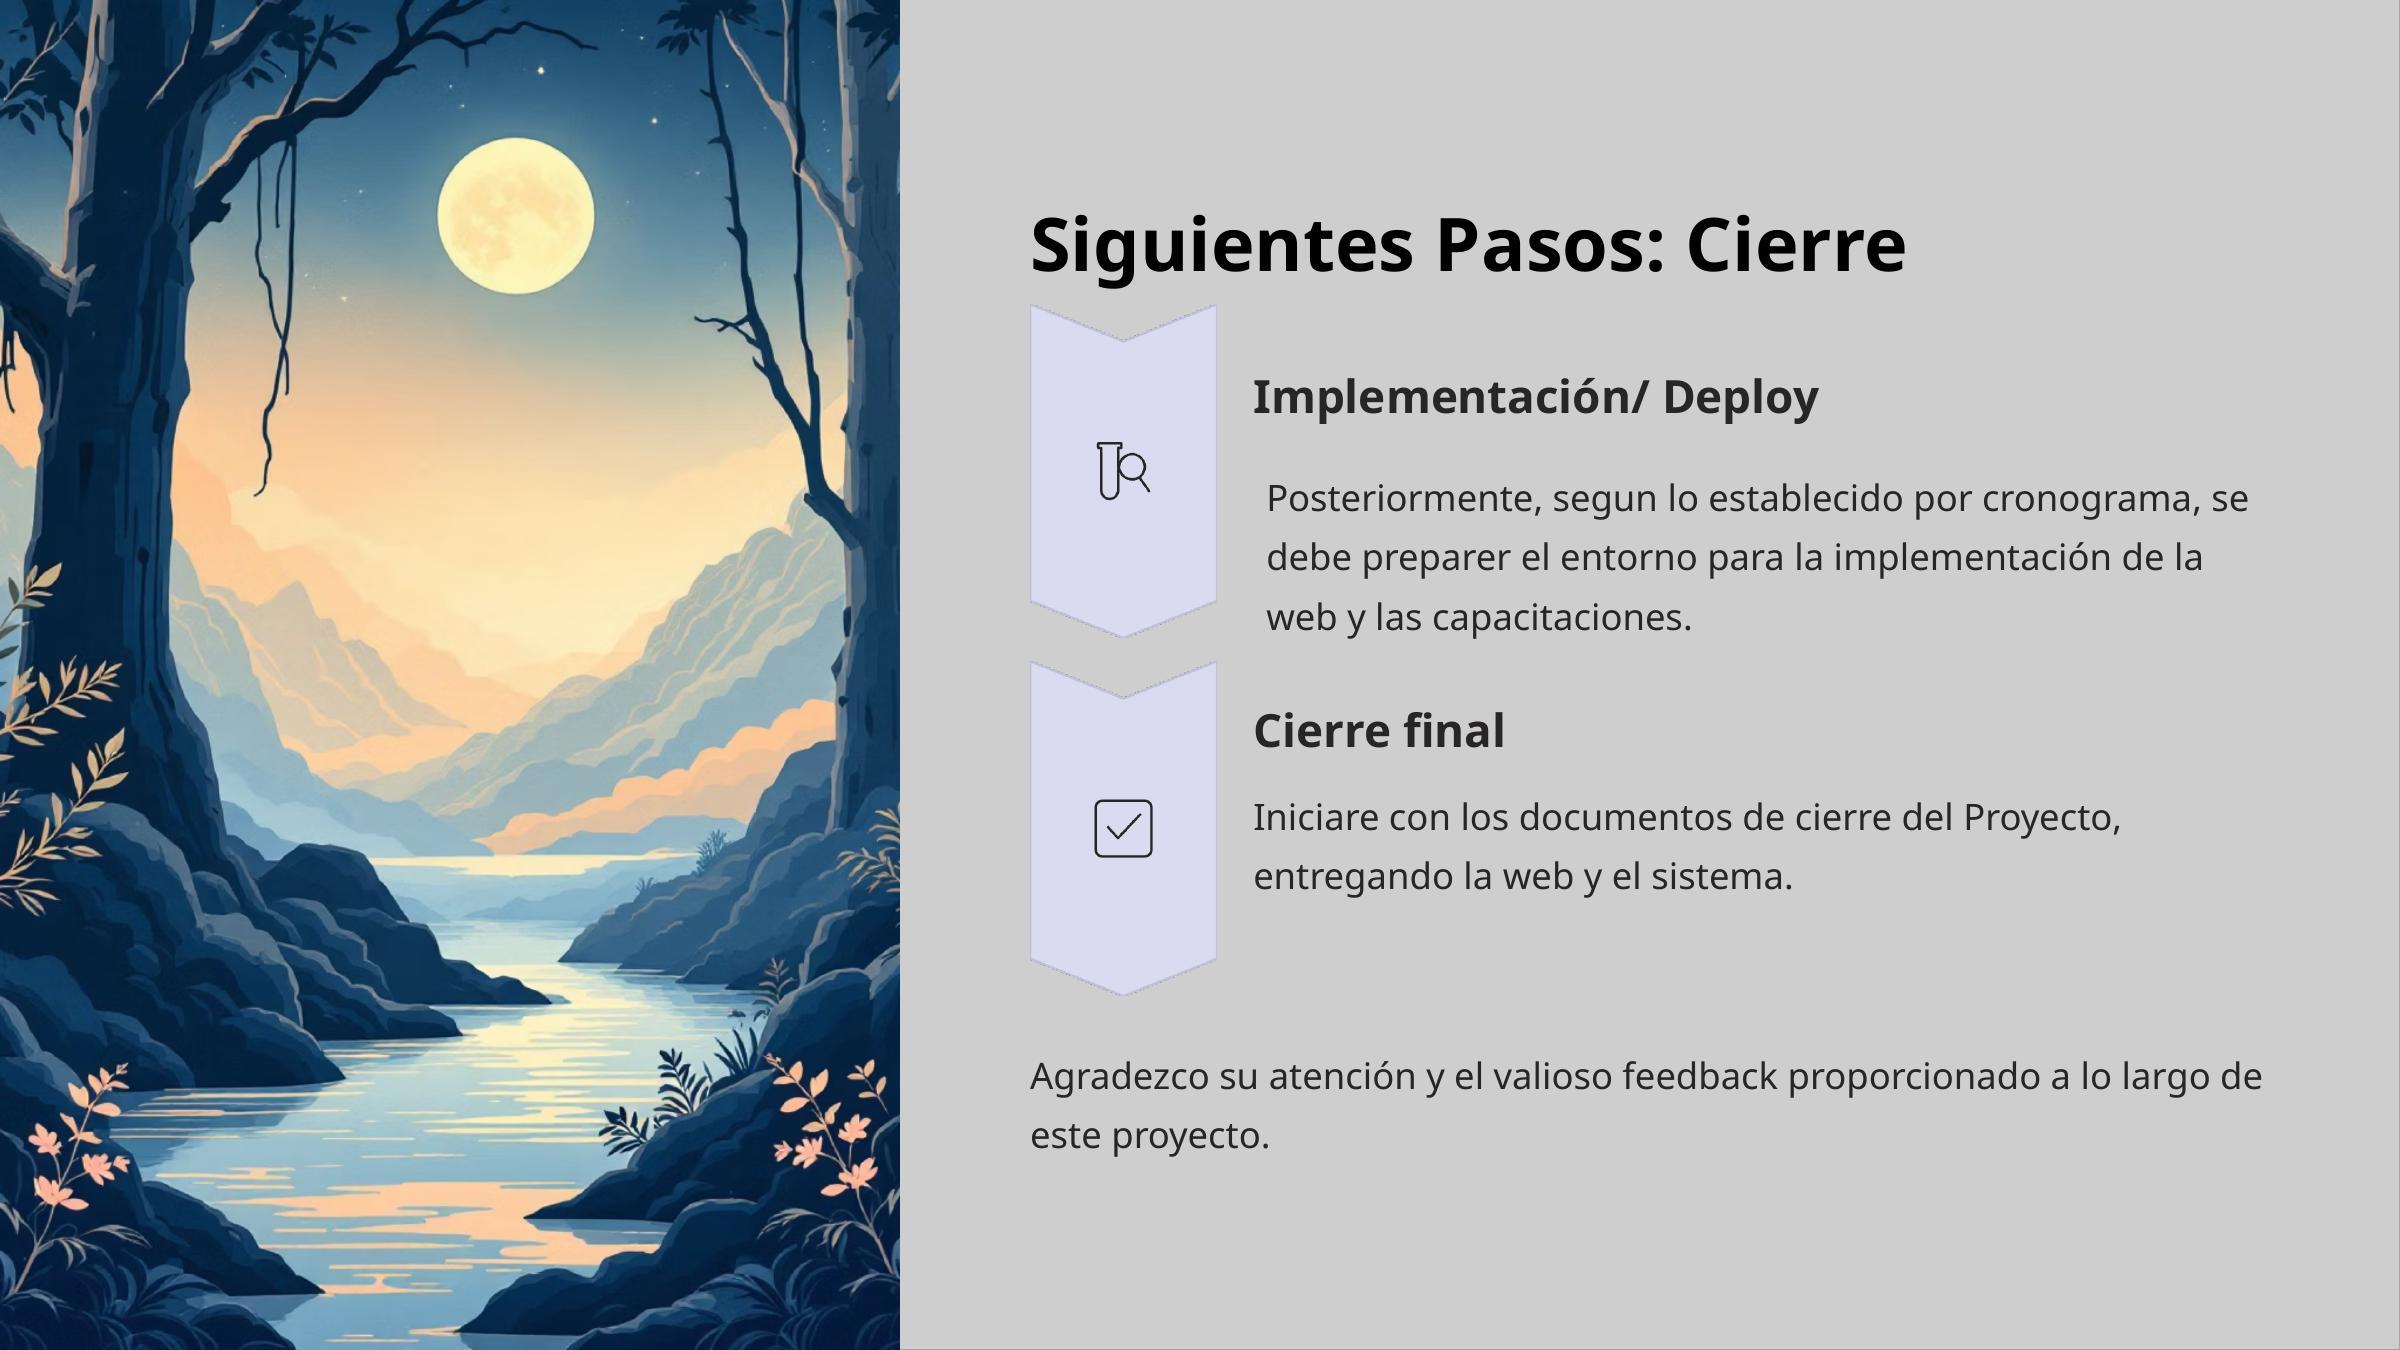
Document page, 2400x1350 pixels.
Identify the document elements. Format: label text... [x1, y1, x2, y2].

picture [0, 0, 900, 1350]
text_box Posteriormente, segun lo establecido por cronograma, se debe preparer el entorno para la implementación de la web y las capacitaciones. [1266, 459, 2283, 638]
text_box Iniciare con los documentos de cierre del Proyecto, entregando la web y el sistema. [1253, 777, 2270, 957]
picture [1030, 304, 1217, 638]
picture [1030, 661, 1217, 996]
text_box Siguientes Pasos: Cierre [1030, 193, 1956, 287]
text_box Implementación/ Deploy [1253, 365, 1756, 424]
text_box Agradezco su atención y el valioso feedback proporcionado a lo largo de este proyecto. [1030, 1037, 2270, 1157]
text_box Cierre final [1253, 699, 1719, 758]
text_box [900, 0, 2400, 1350]
